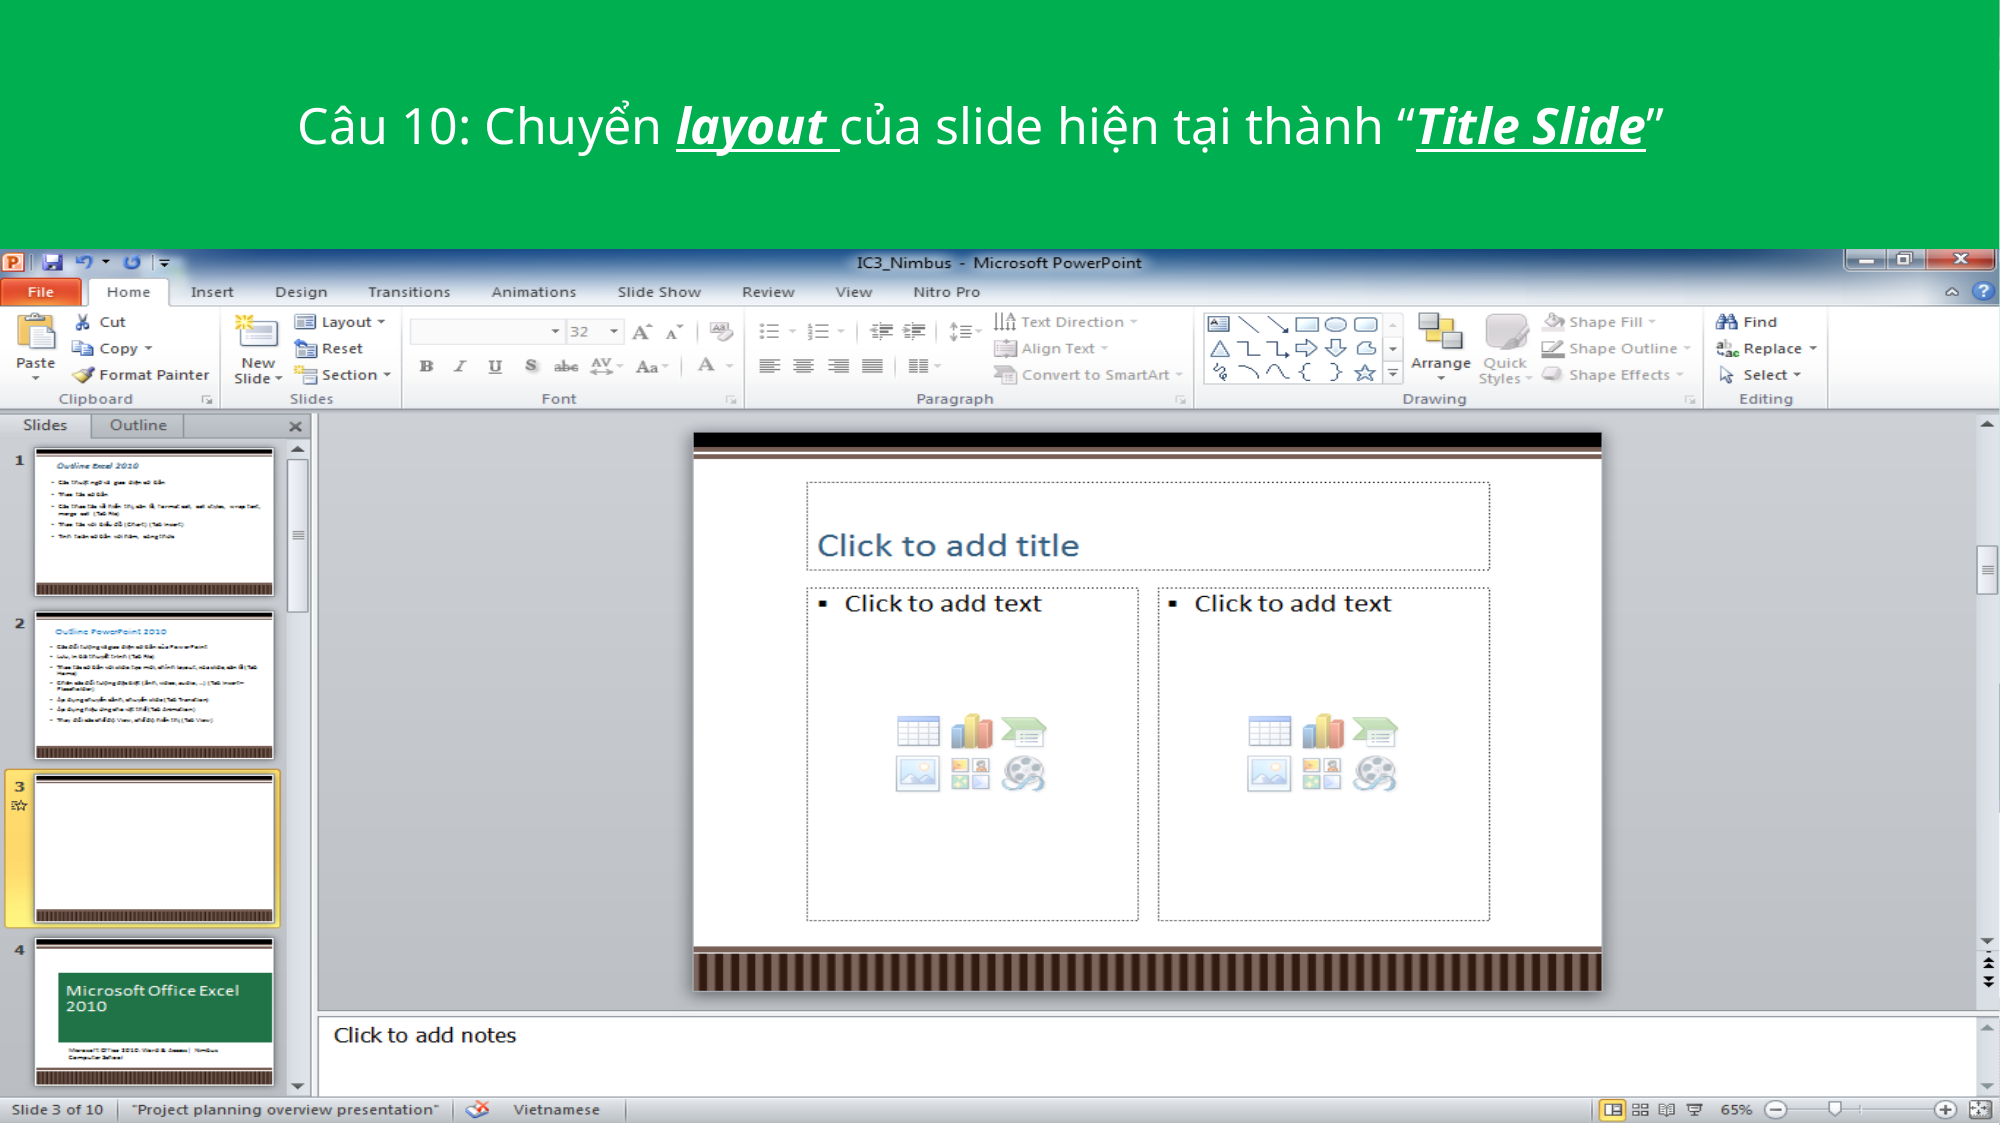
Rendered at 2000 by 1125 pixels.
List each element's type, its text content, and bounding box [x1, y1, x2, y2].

text_box [0, 0, 2000, 249]
picture [0, 249, 2000, 1125]
text_box Câu 10: Chuyển layout của slide hiện tại thành “Title Slide” [0, 87, 1963, 163]
